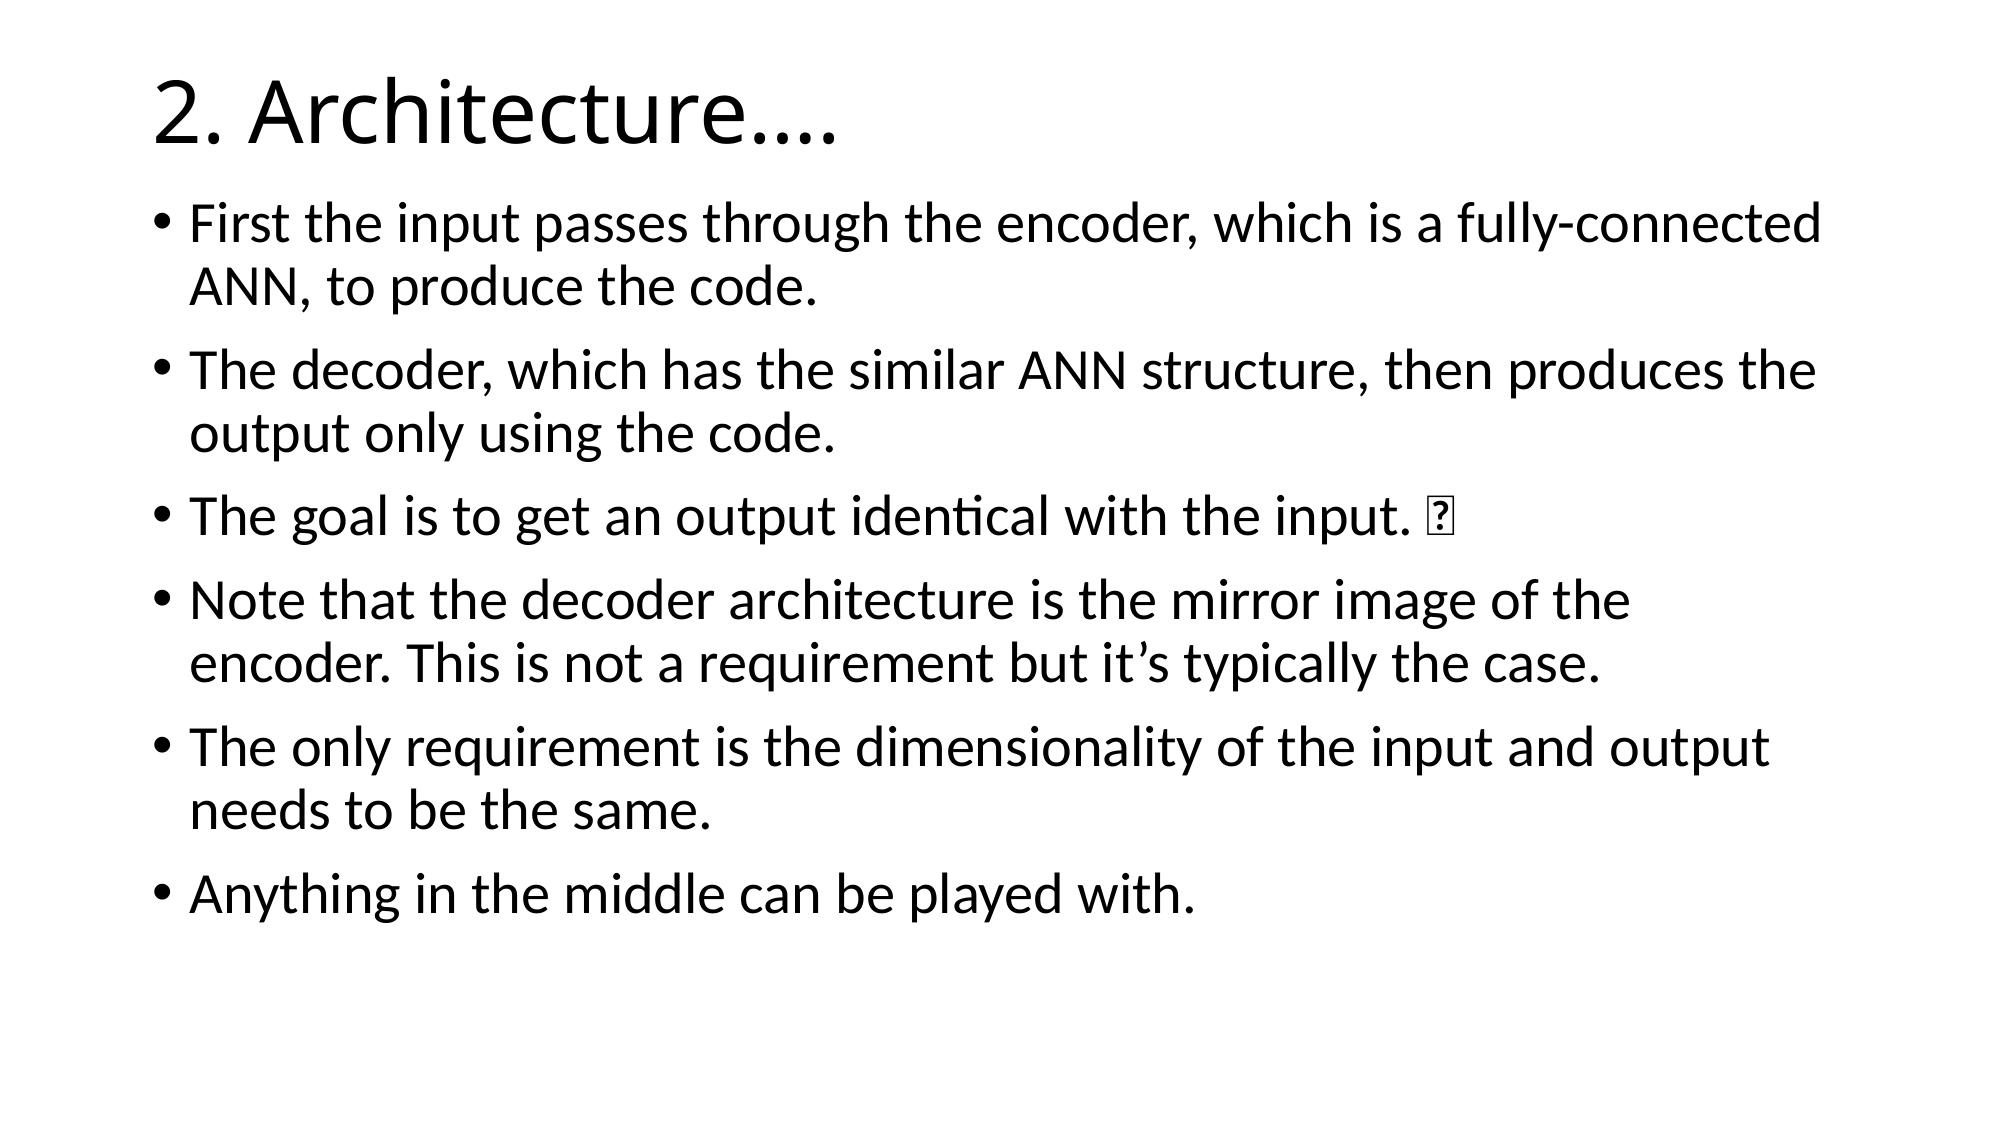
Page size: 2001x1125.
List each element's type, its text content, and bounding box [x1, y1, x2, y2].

list First the input passes through the encoder, which is a fully-connected ANN, to produce the code. The decoder, which has the similar ANN structure, then produces the output only using the code. The goal is to get an output identical with the input.  Note that the decoder architecture is the mirror image of the encoder. This is not a requirement but it’s typically the case. The only requirement is the dimensionality of the input and output needs to be the same. Anything in the middle can be played with. [137, 184, 1863, 1014]
title 2. Architecture…. [137, 59, 1863, 170]
